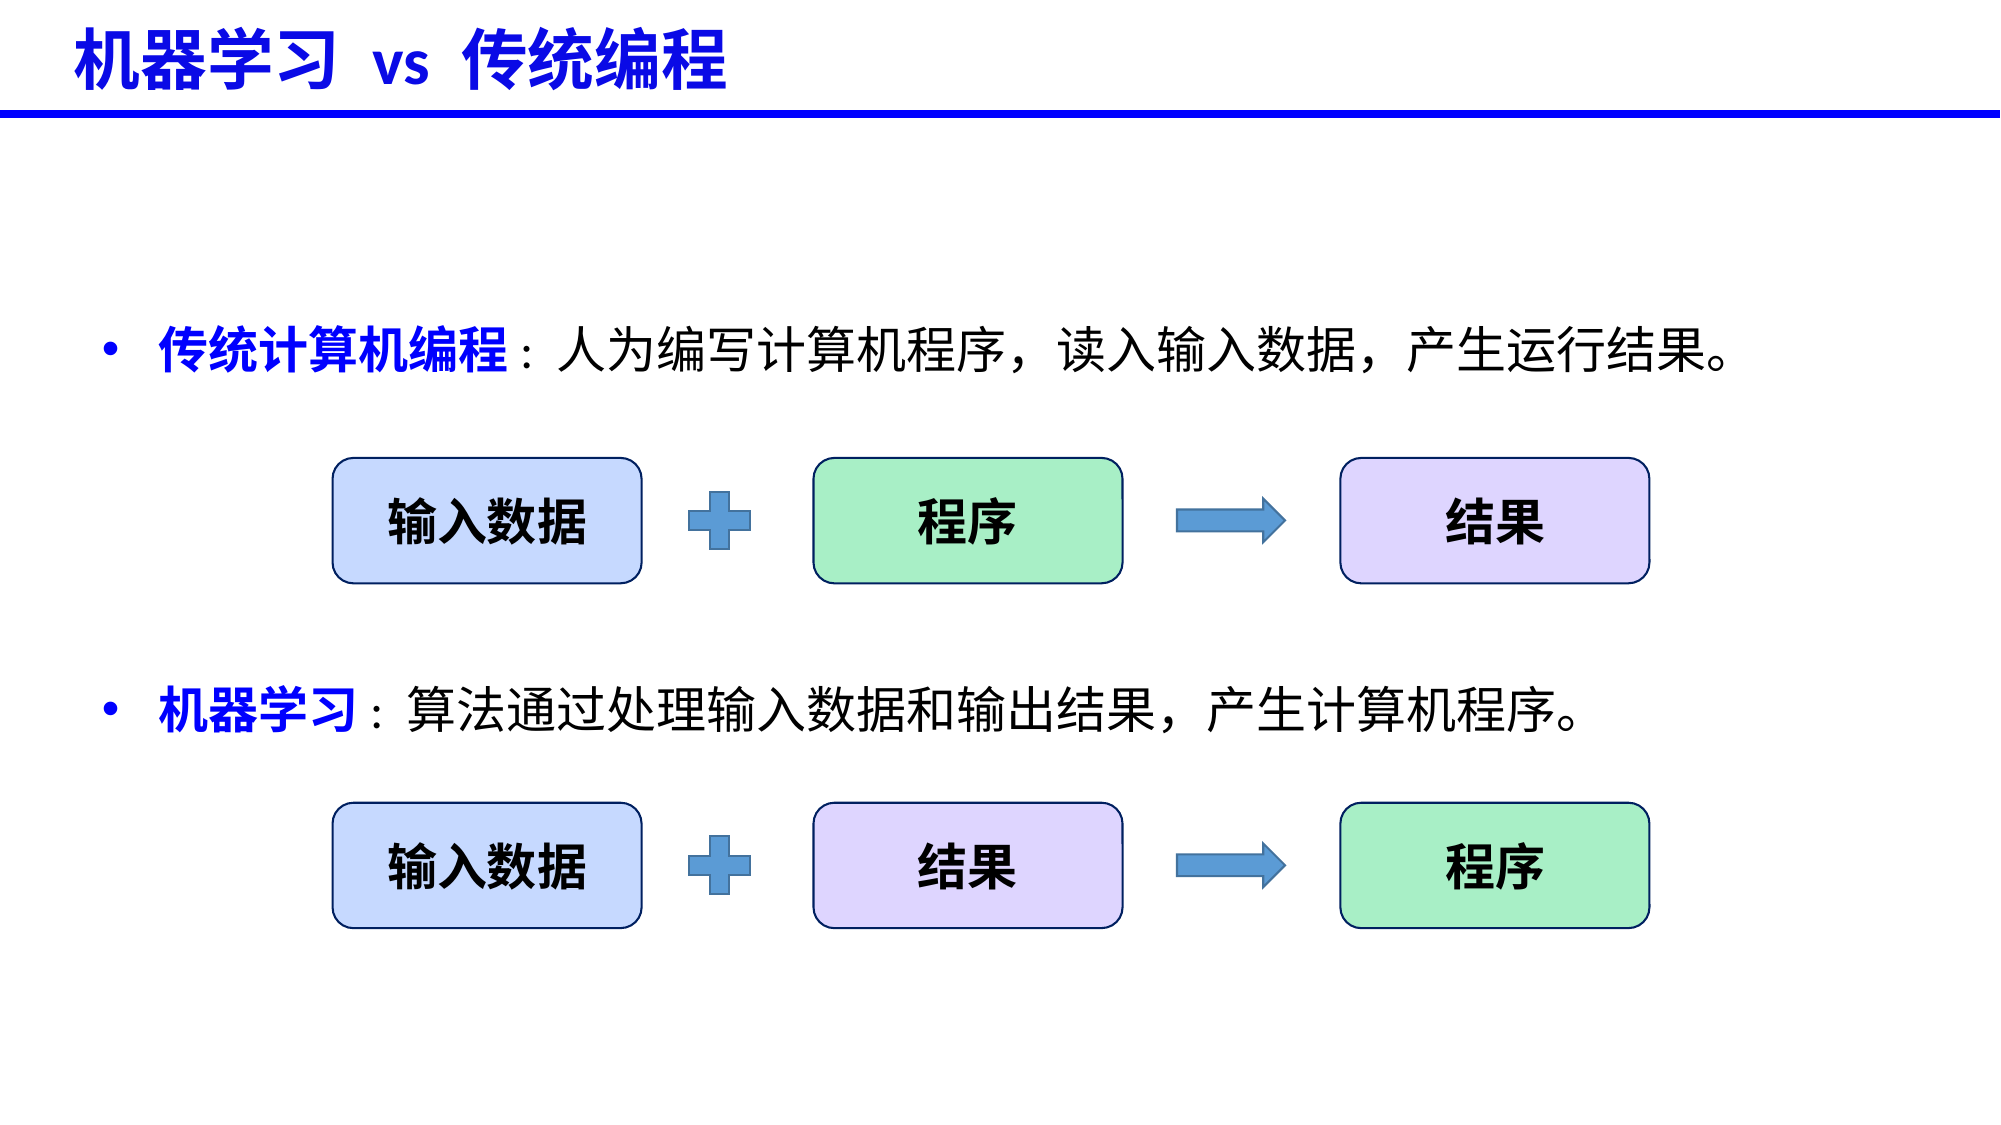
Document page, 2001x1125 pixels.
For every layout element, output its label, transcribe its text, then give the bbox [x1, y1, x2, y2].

text_box 机器学习 vs 传统编程 [59, 10, 1373, 105]
text_box 传统计算机编程: 人为编写计算机程序，读入输入数据，产生运行结果。 机器学习: 算法通过处理输入数据和输出结果，产生计算机程序。 [87, 310, 1856, 806]
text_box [332, 457, 1650, 584]
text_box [332, 802, 1650, 929]
